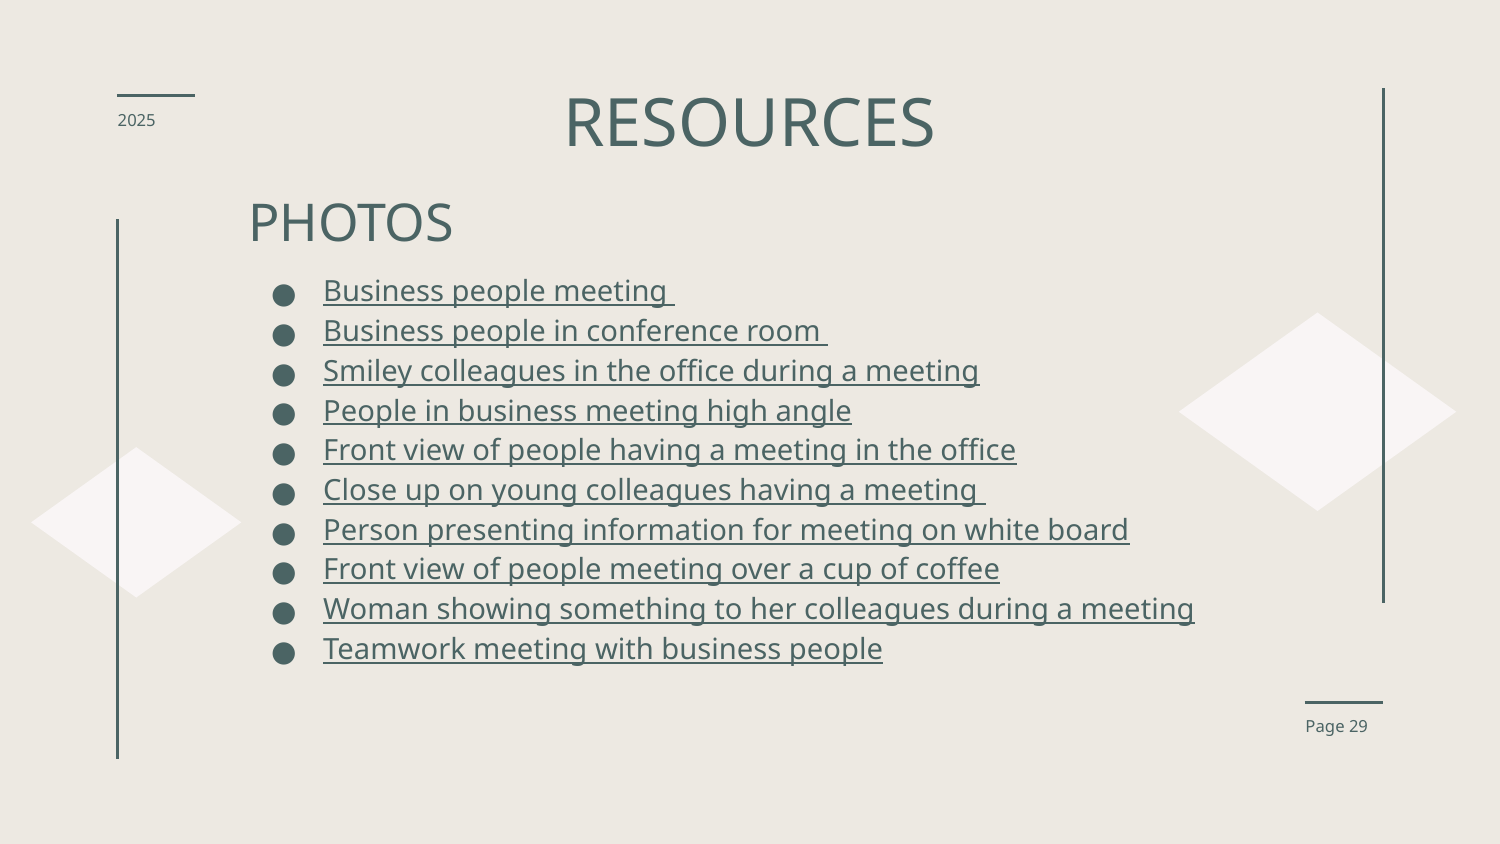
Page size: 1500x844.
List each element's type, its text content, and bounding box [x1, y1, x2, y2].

subtitle PHOTOS Business people meeting Business people in conference room Smiley colleagues in the office during a meeting People in business meeting high angle Front view of people having a meeting in the office Close up on young colleagues having a meeting Person presenting information for meeting on white board Front view of people meeting over a cup of coffee Woman showing something to her colleagues during a meeting Teamwork meeting with business people [233, 174, 1269, 730]
text_box Page 29 [1290, 698, 1405, 754]
text_box 2025 [102, 91, 196, 148]
title RESOURCES [193, 72, 1307, 167]
